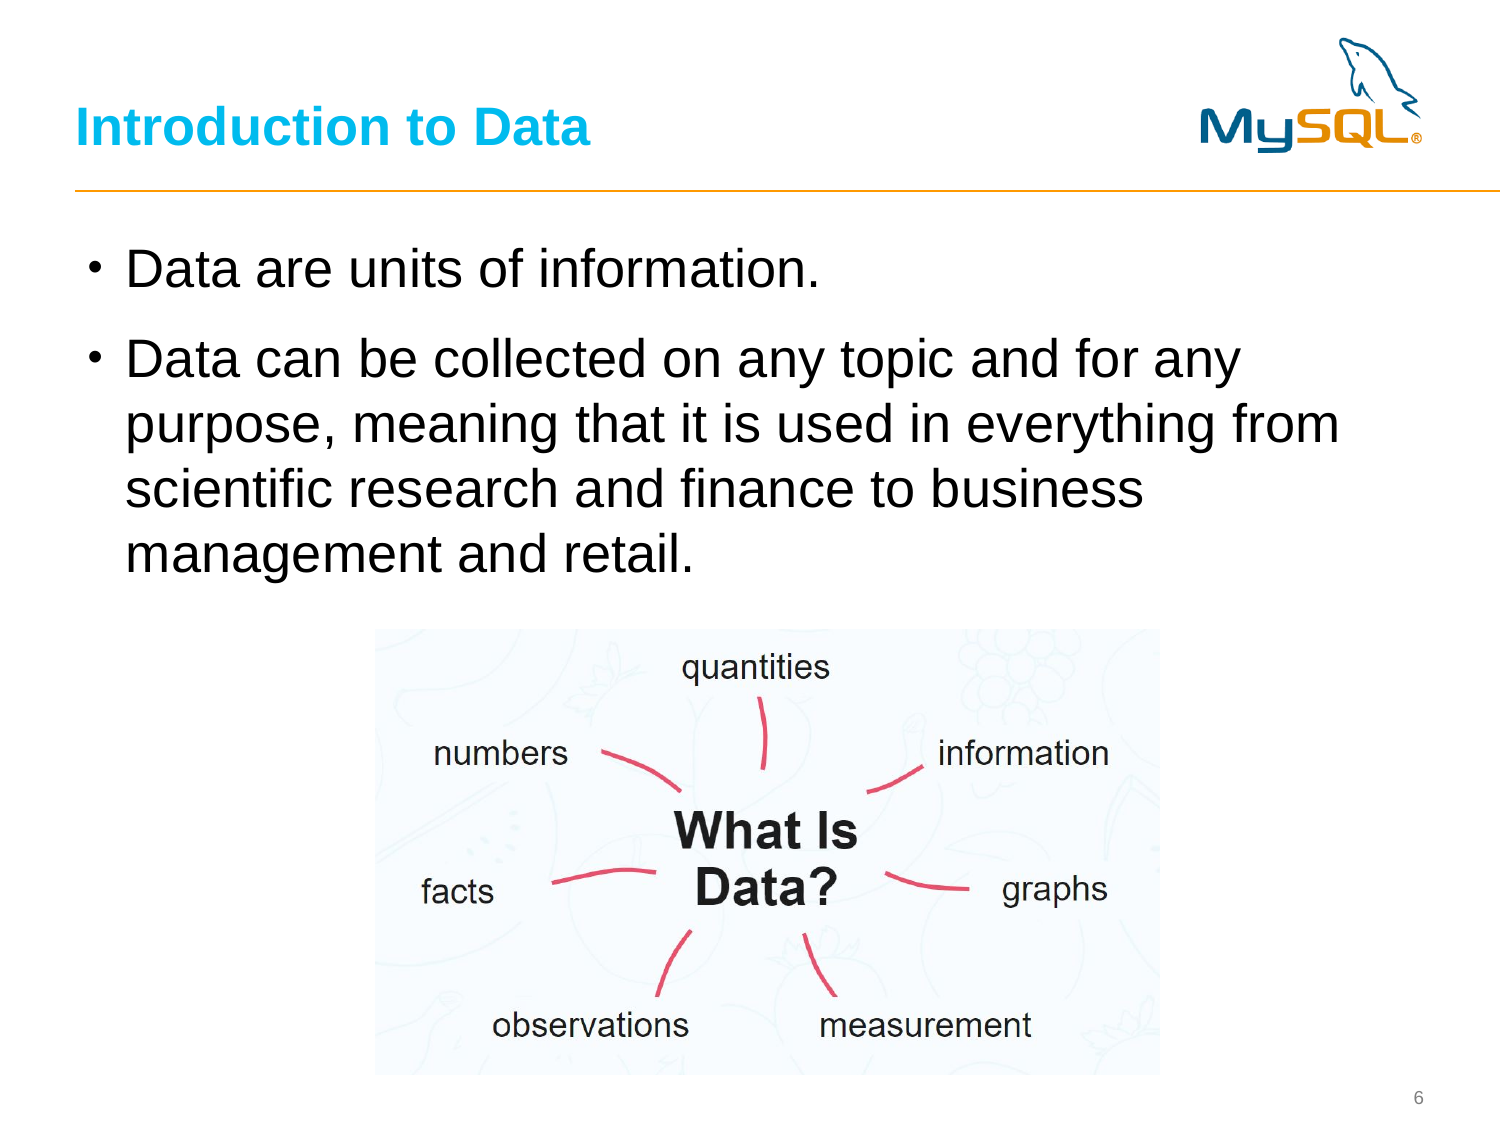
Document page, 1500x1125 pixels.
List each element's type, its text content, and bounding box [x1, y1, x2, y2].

picture [374, 629, 1160, 1076]
list Data are units of information. Data can be collected on any topic and for any purpose, meaning that it is used in everything from scientific research and finance to business management and retail. [87, 233, 1438, 1025]
title Introduction to Data [75, 27, 1422, 157]
